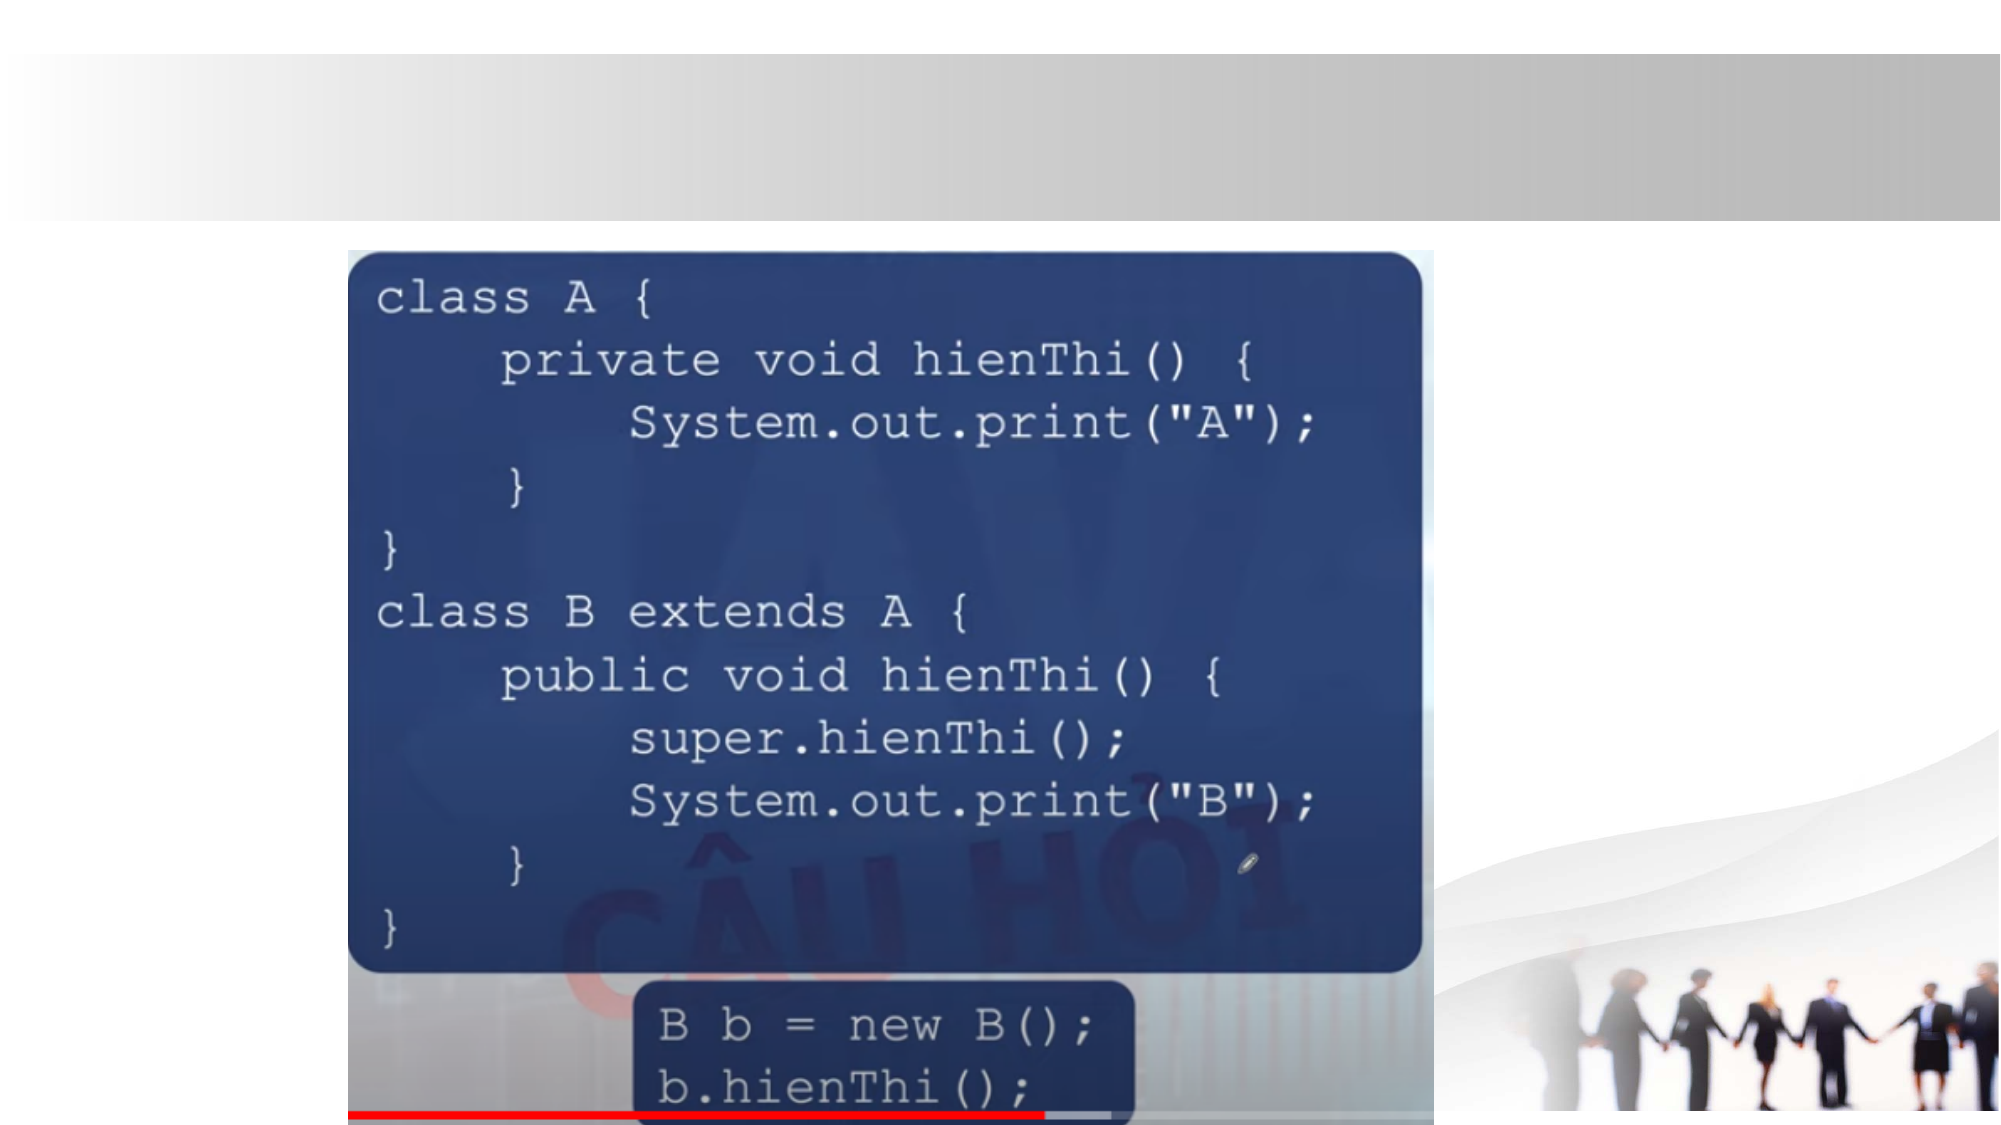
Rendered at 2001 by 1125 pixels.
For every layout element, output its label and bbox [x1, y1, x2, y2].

list [348, 250, 1434, 1125]
slide_number [1434, 1024, 1900, 1103]
title [99, 44, 1901, 233]
picture [1434, 728, 1999, 1111]
